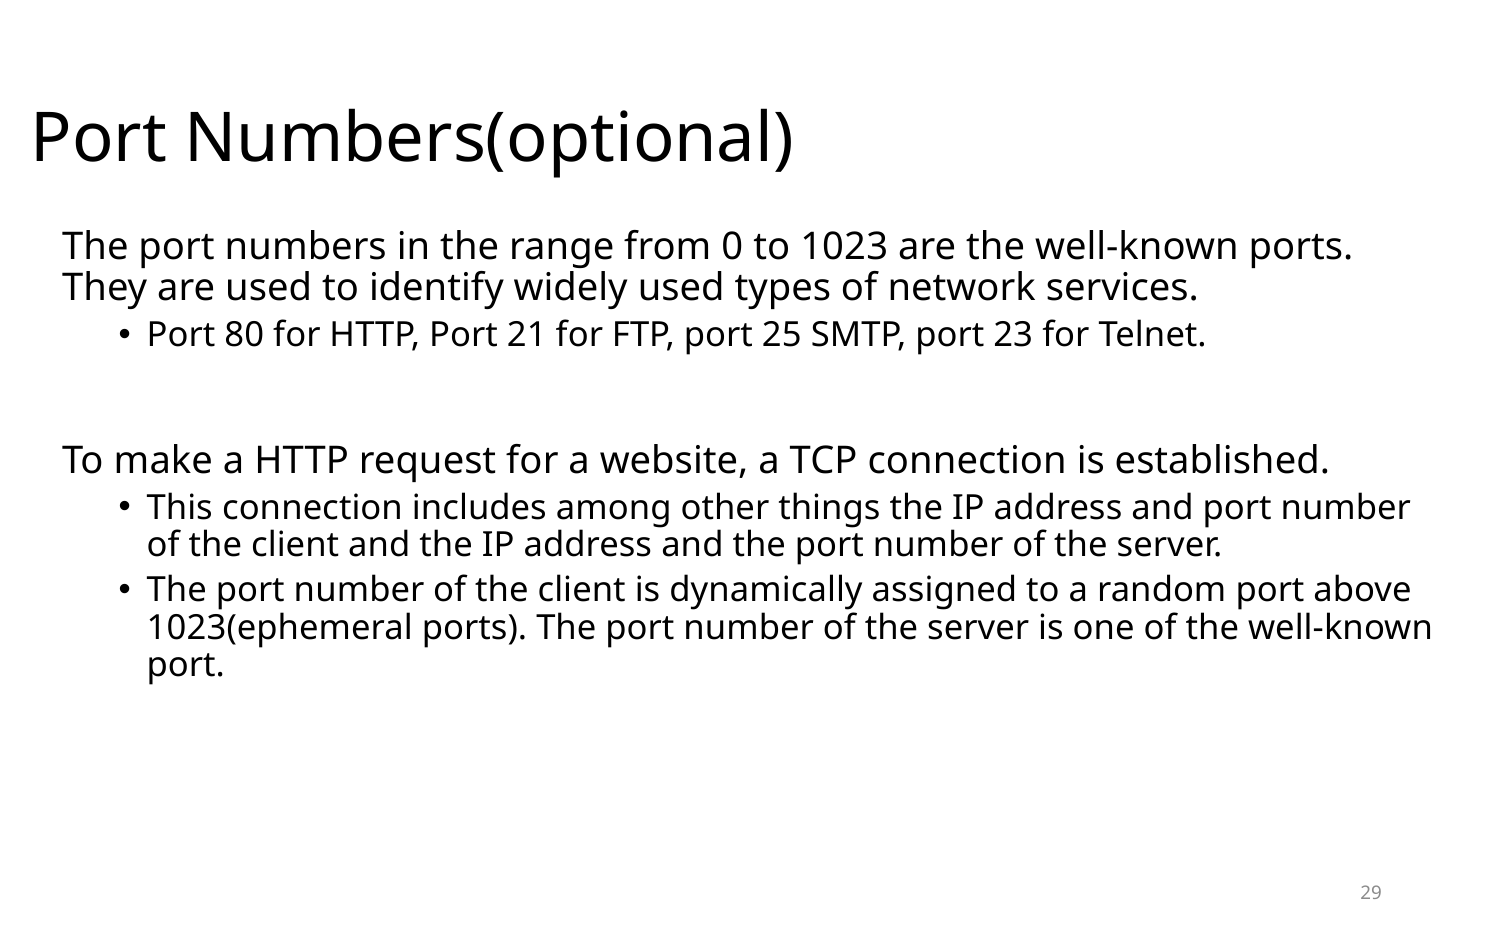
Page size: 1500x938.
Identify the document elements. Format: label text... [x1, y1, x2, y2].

title Port Numbers(optional) [30, 65, 1325, 177]
slide_number 29 [1059, 868, 1397, 919]
list The port numbers in the range from 0 to 1023 are the well-known ports. They are used to identify widely used types of network services. Port 80 for HTTP, Port 21 for FTP, port 25 SMTP, port 23 for Telnet. To make a HTTP request for a website, a TCP connection is established. This connection includes among other things the IP address and port number of the client and the IP address and the port number of the server. The port number of the client is dynamically assigned to a random port above 1023(ephemeral ports). The port number of the server is one of the well-known port. [47, 218, 1450, 873]
